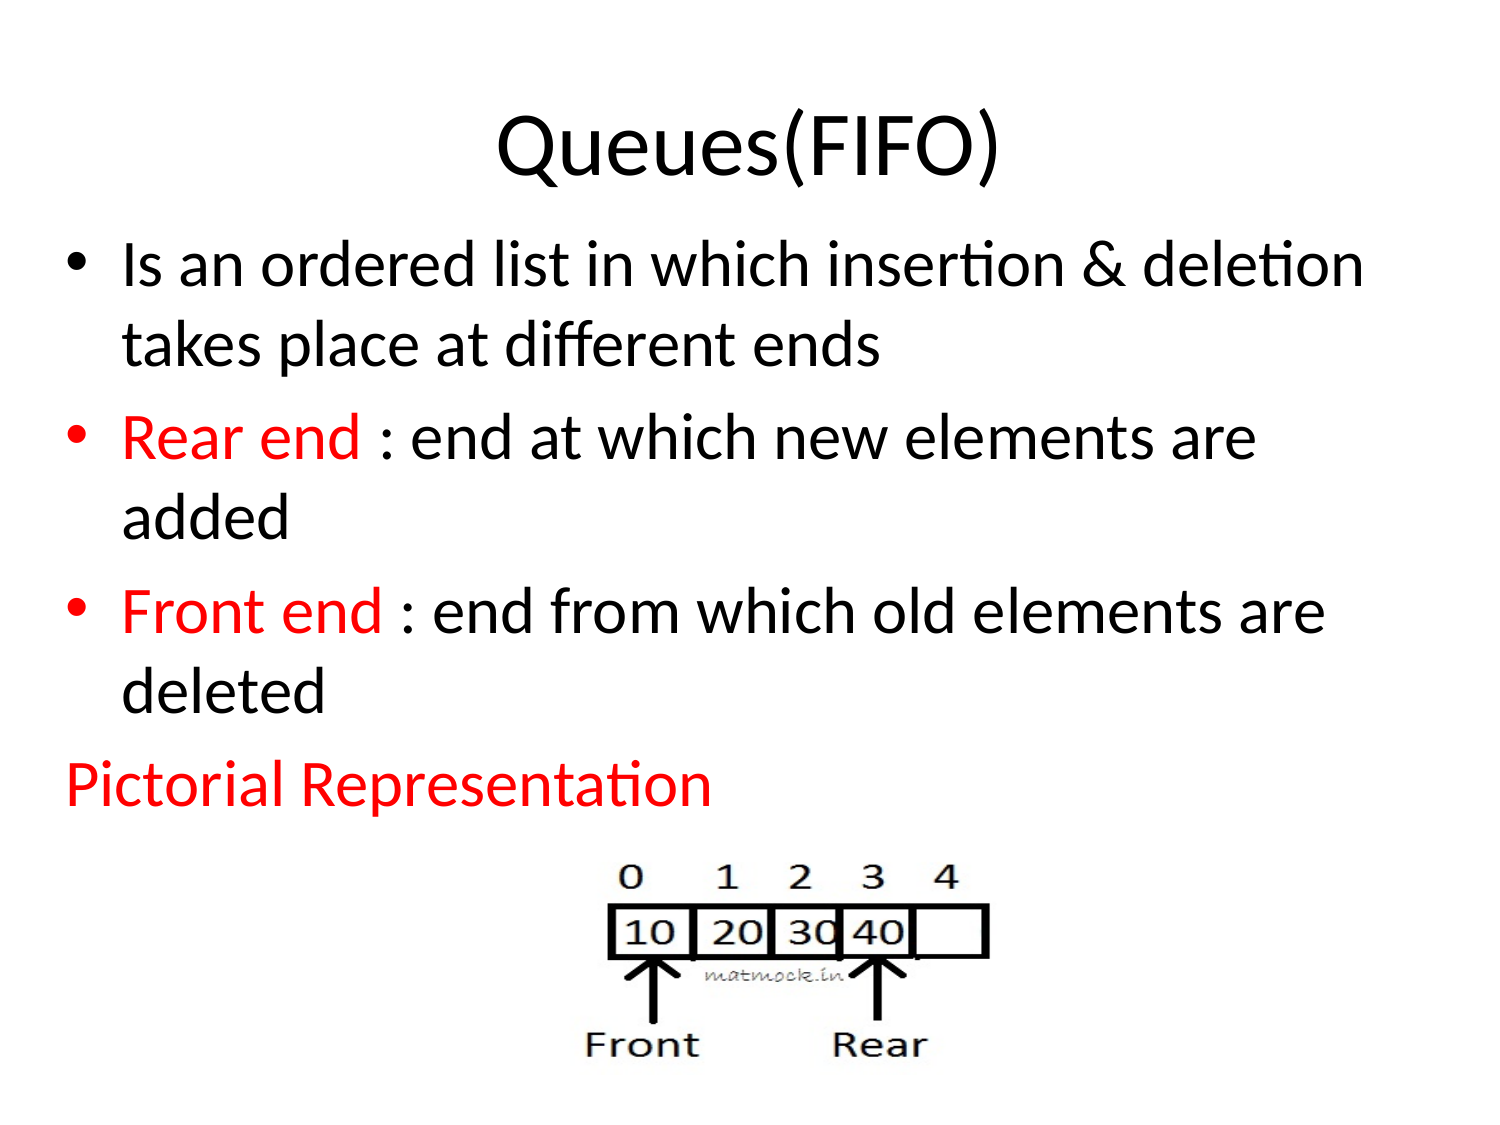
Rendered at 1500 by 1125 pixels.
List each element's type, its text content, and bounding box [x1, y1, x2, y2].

title Queues(FIFO) [75, 45, 1425, 212]
list Is an ordered list in which insertion & deletion takes place at different ends Rear end : end at which new elements are added Front end : end from which old elements are deleted Pictorial Representation [50, 212, 1425, 1005]
picture [412, 843, 1001, 1075]
